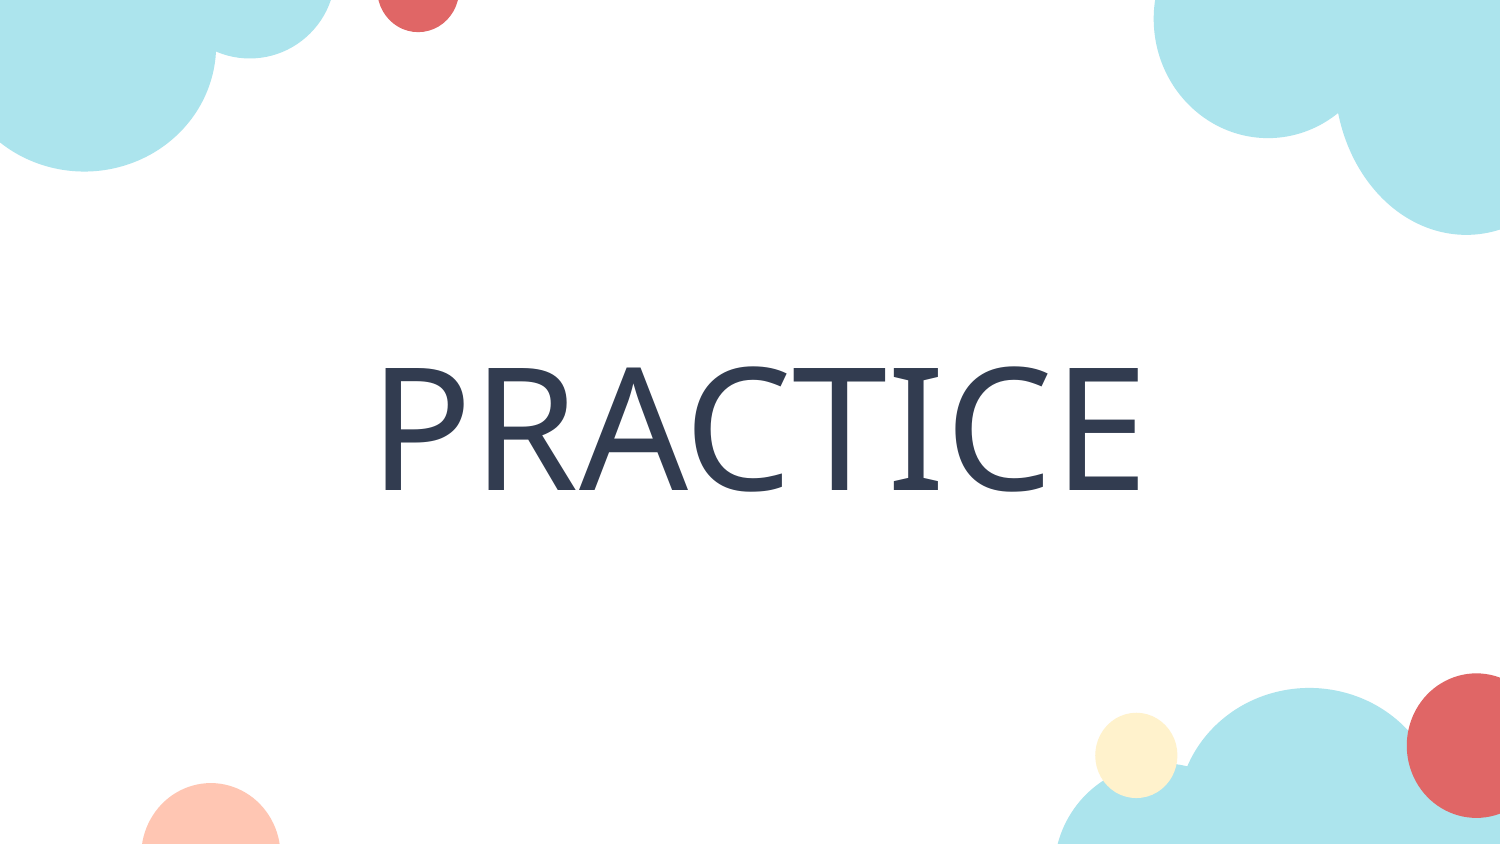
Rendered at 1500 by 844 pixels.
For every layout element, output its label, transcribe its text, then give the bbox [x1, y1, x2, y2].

subtitle PRACTICE [189, 311, 1311, 533]
